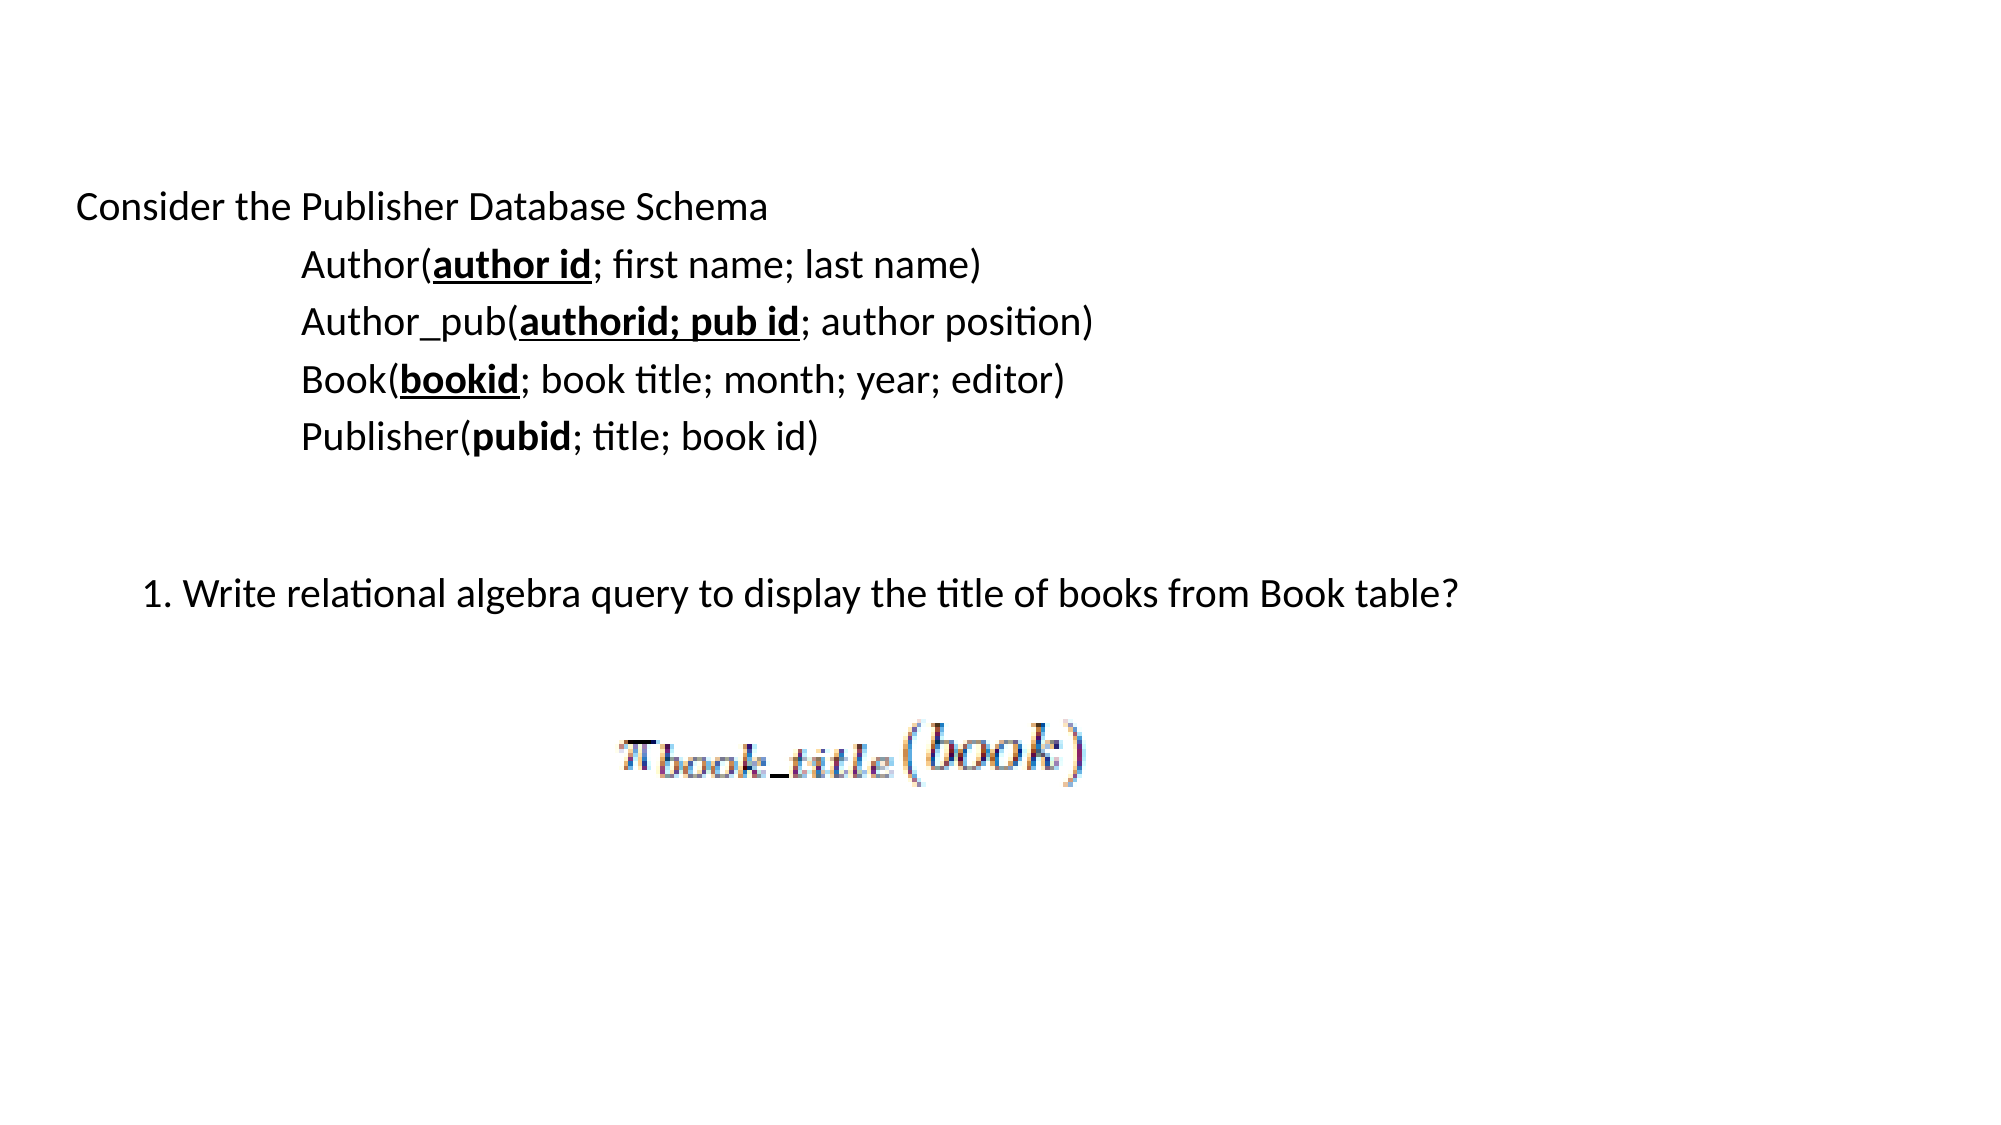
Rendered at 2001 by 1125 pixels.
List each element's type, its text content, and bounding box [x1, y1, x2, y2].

text_box Consider the Publisher Database Schema Author(author id; first name; last name) Author_pub(authorid; pub id; author position) Book(bookid; book title; month; year; editor) Publisher(pubid; title; book id) 1. Write relational algebra query to display the title of books from Book table? [61, 164, 1937, 624]
picture [574, 694, 1124, 834]
